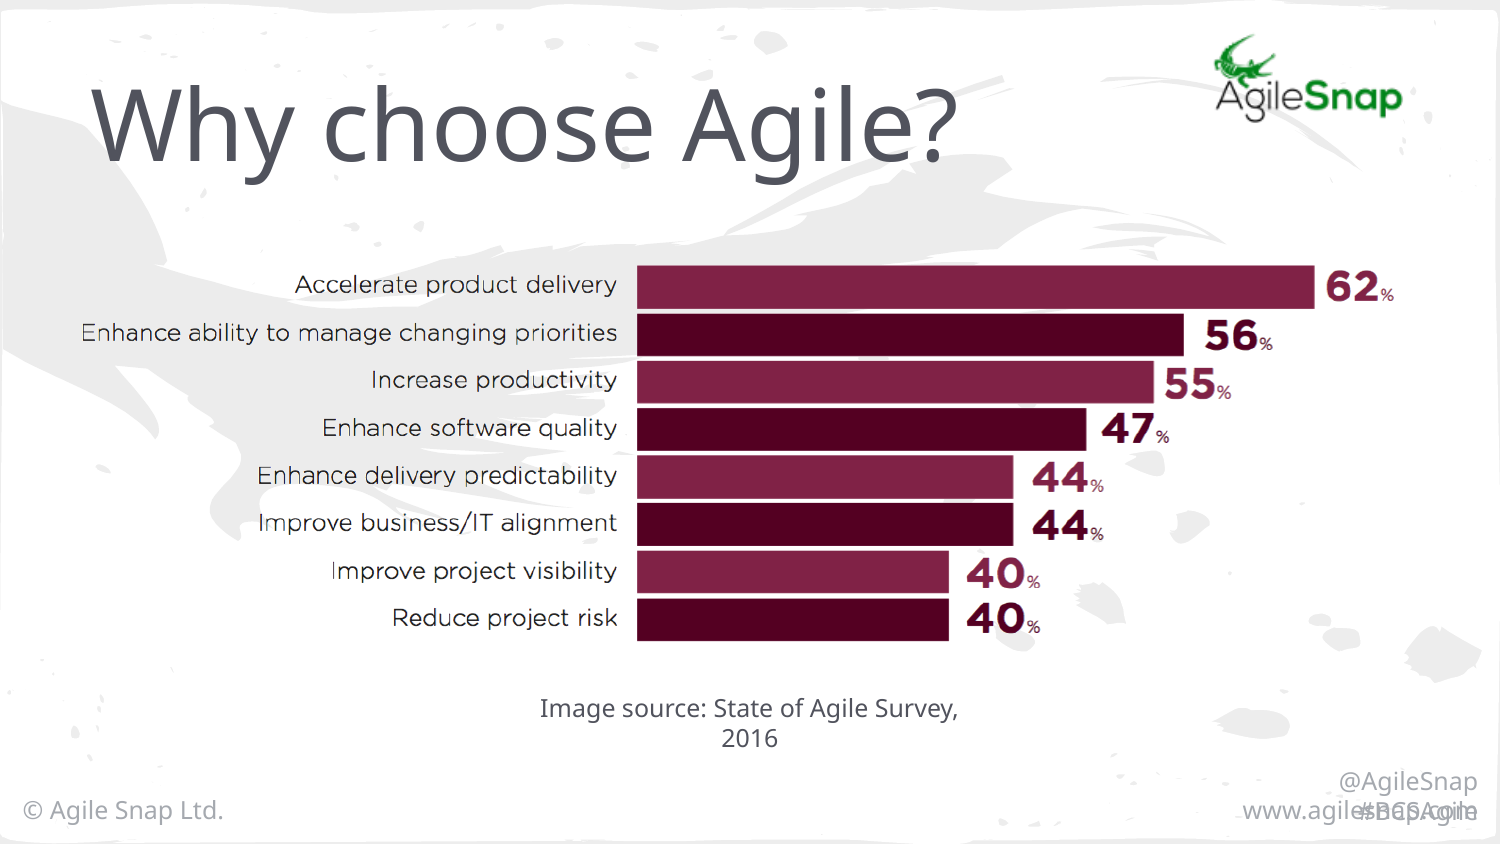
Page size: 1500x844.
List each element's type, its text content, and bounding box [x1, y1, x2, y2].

title Why choose Agile? [75, 25, 1425, 197]
picture [0, 246, 1500, 643]
text_box Image source: State of Agile Survey, 2016 [495, 677, 1005, 742]
